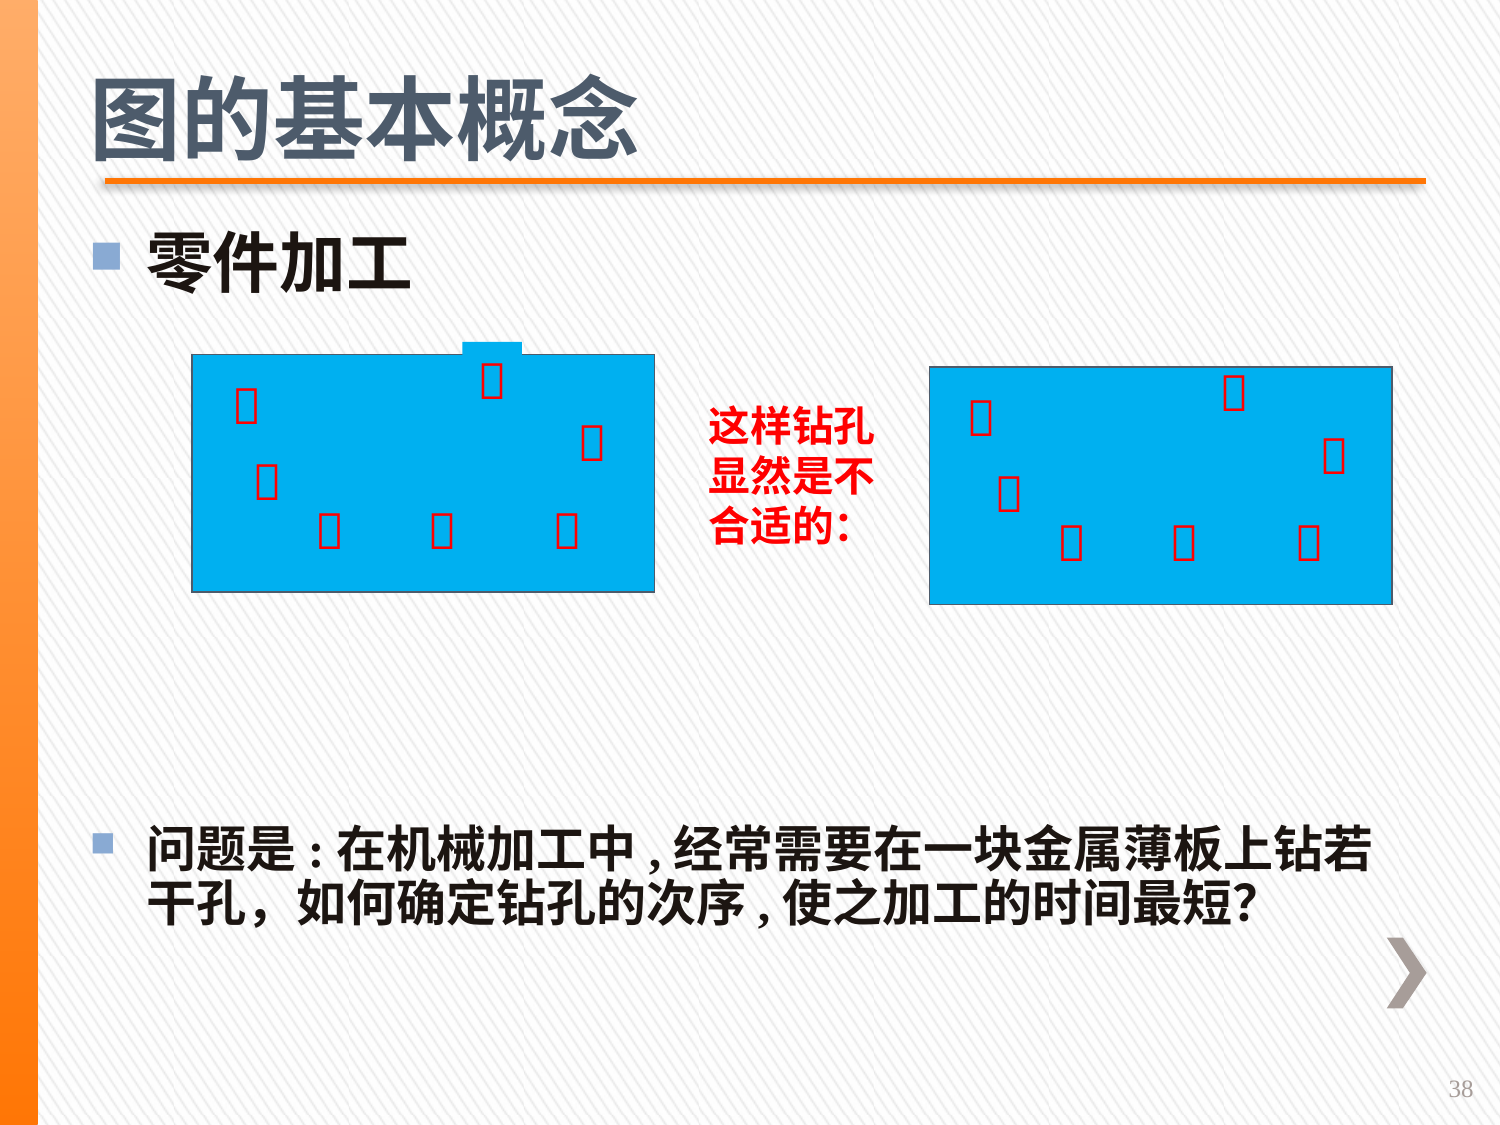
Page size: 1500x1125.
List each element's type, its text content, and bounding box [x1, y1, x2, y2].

text_box  [1279, 504, 1343, 580]
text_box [191, 341, 655, 593]
text_box  [951, 379, 1030, 455]
text_box 零件加工 问题是:在机械加工中,经常需要在一块金属薄板上钻若干孔，如何确定钻孔的次序,使之加工的时间最短？ [74, 222, 1425, 646]
text_box  [1154, 504, 1218, 580]
text_box [929, 366, 1392, 605]
text_box 图的基本概念 [74, 54, 1425, 173]
text_box  [1304, 416, 1368, 492]
text_box [0, 281, 37, 285]
text_box 这样钻孔显然是不合适的： [691, 391, 892, 557]
text_box  [1204, 354, 1268, 430]
slide_number 38 [1433, 1057, 1497, 1117]
text_box  [979, 455, 1043, 530]
text_box  [1041, 504, 1105, 580]
